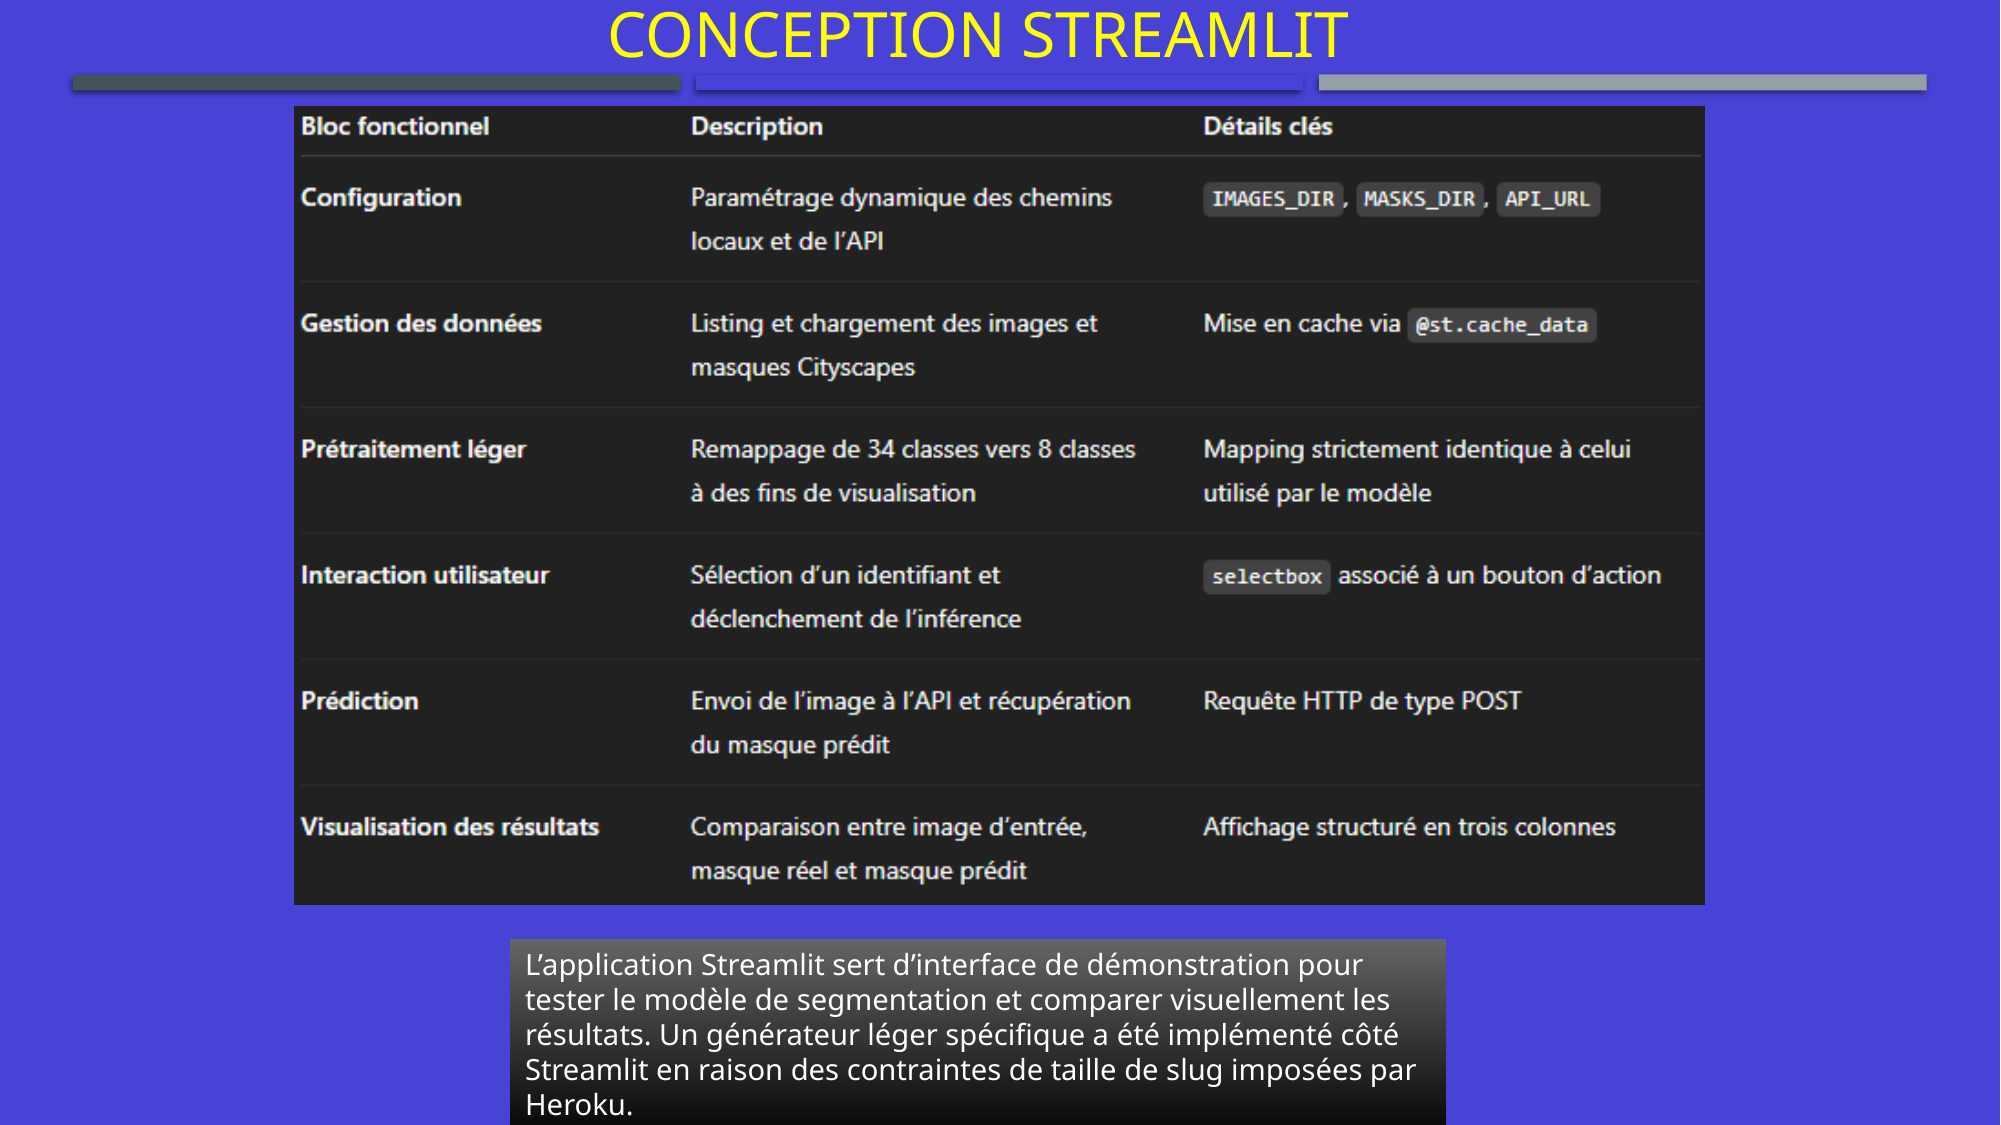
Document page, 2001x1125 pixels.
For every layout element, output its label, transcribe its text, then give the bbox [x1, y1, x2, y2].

text_box L’application Streamlit sert d’interface de démonstration pour tester le modèle de segmentation et comparer visuellement les résultats. Un générateur léger spécifique a été implémenté côté Streamlit en raison des contraintes de taille de slug imposées par Heroku. [510, 939, 1446, 1125]
picture [294, 106, 1706, 906]
title Conception streamlit [592, 0, 1408, 97]
